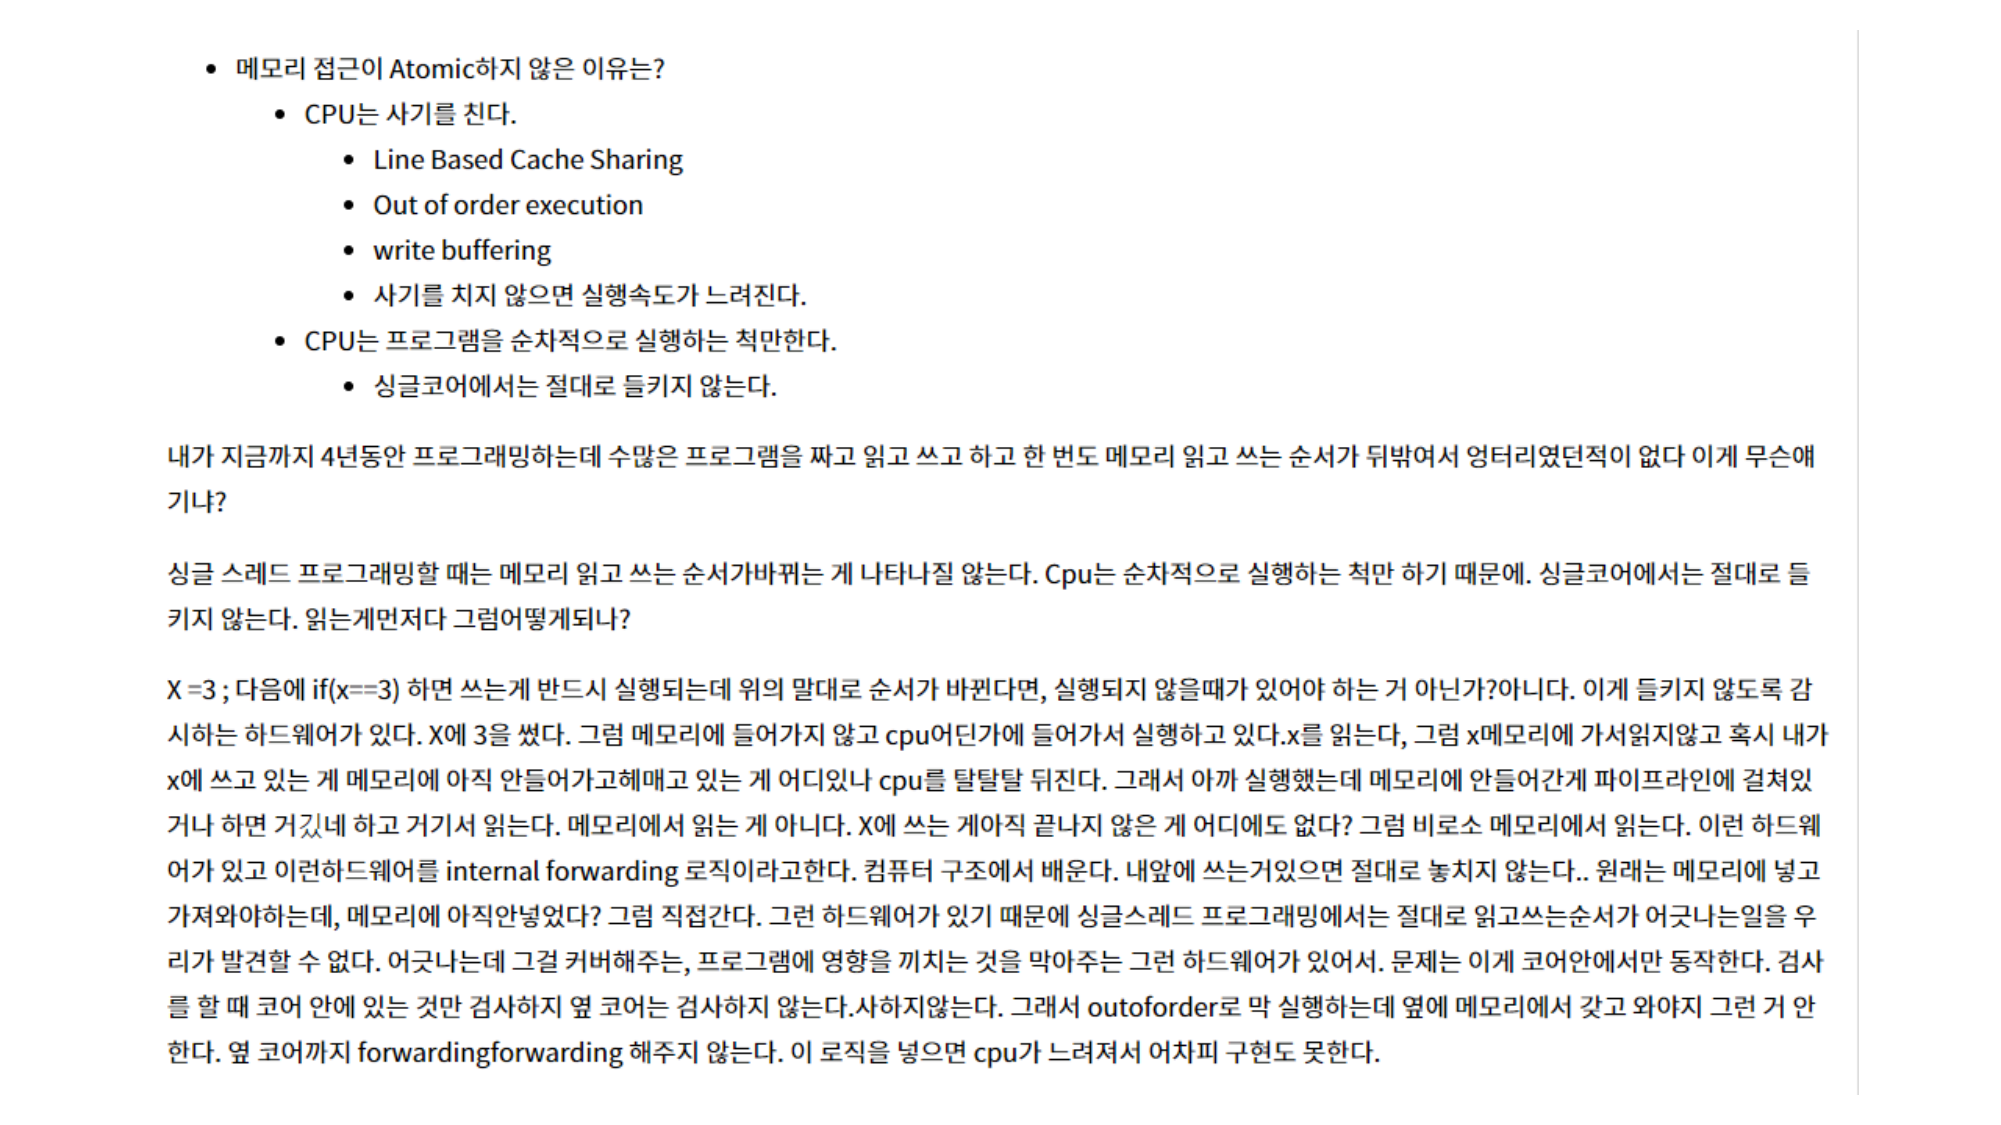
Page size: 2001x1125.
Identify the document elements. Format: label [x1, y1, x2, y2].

picture [141, 30, 1859, 1095]
